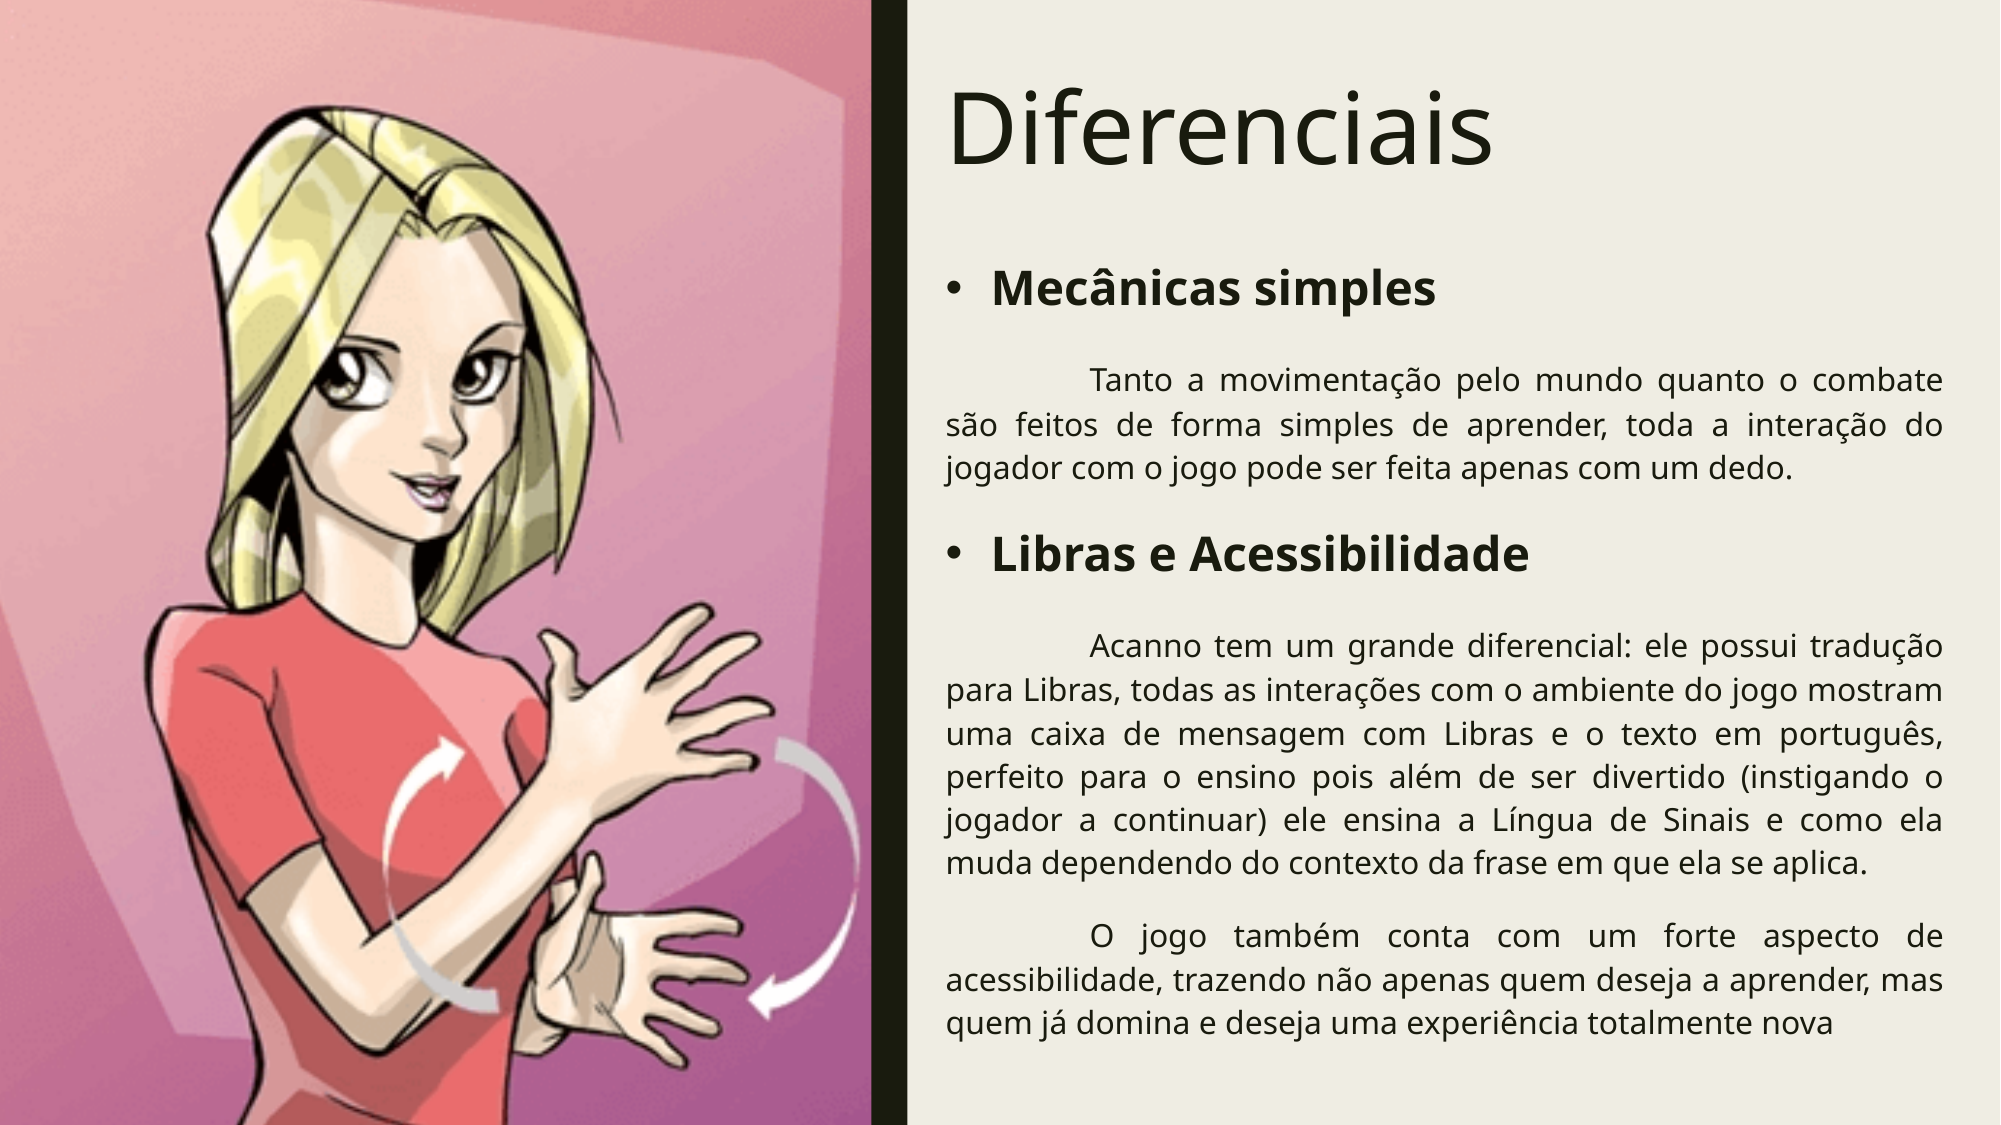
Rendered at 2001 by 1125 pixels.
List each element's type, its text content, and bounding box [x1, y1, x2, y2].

list Mecânicas simples Tanto a movimentação pelo mundo quanto o combate são feitos de forma simples de aprender, toda a interação do jogador com o jogo pode ser feita apenas com um dedo. Libras e Acessibilidade Acanno tem um grande diferencial: ele possui tradução para Libras, todas as interações com o ambiente do jogo mostram uma caixa de mensagem com Libras e o texto em português, perfeito para o ensino pois além de ser divertido (instigando o jogador a continuar) ele ensina a Língua de Sinais e como ela muda dependendo do contexto da frase em que ela se aplica. O jogo também conta com um forte aspecto de acessibilidade, trazendo não apenas quem deseja a aprender, mas quem já domina e deseja uma experiência totalmente nova [930, 242, 1960, 1086]
title Diferenciais [930, 76, 1960, 242]
picture [0, 0, 872, 1125]
